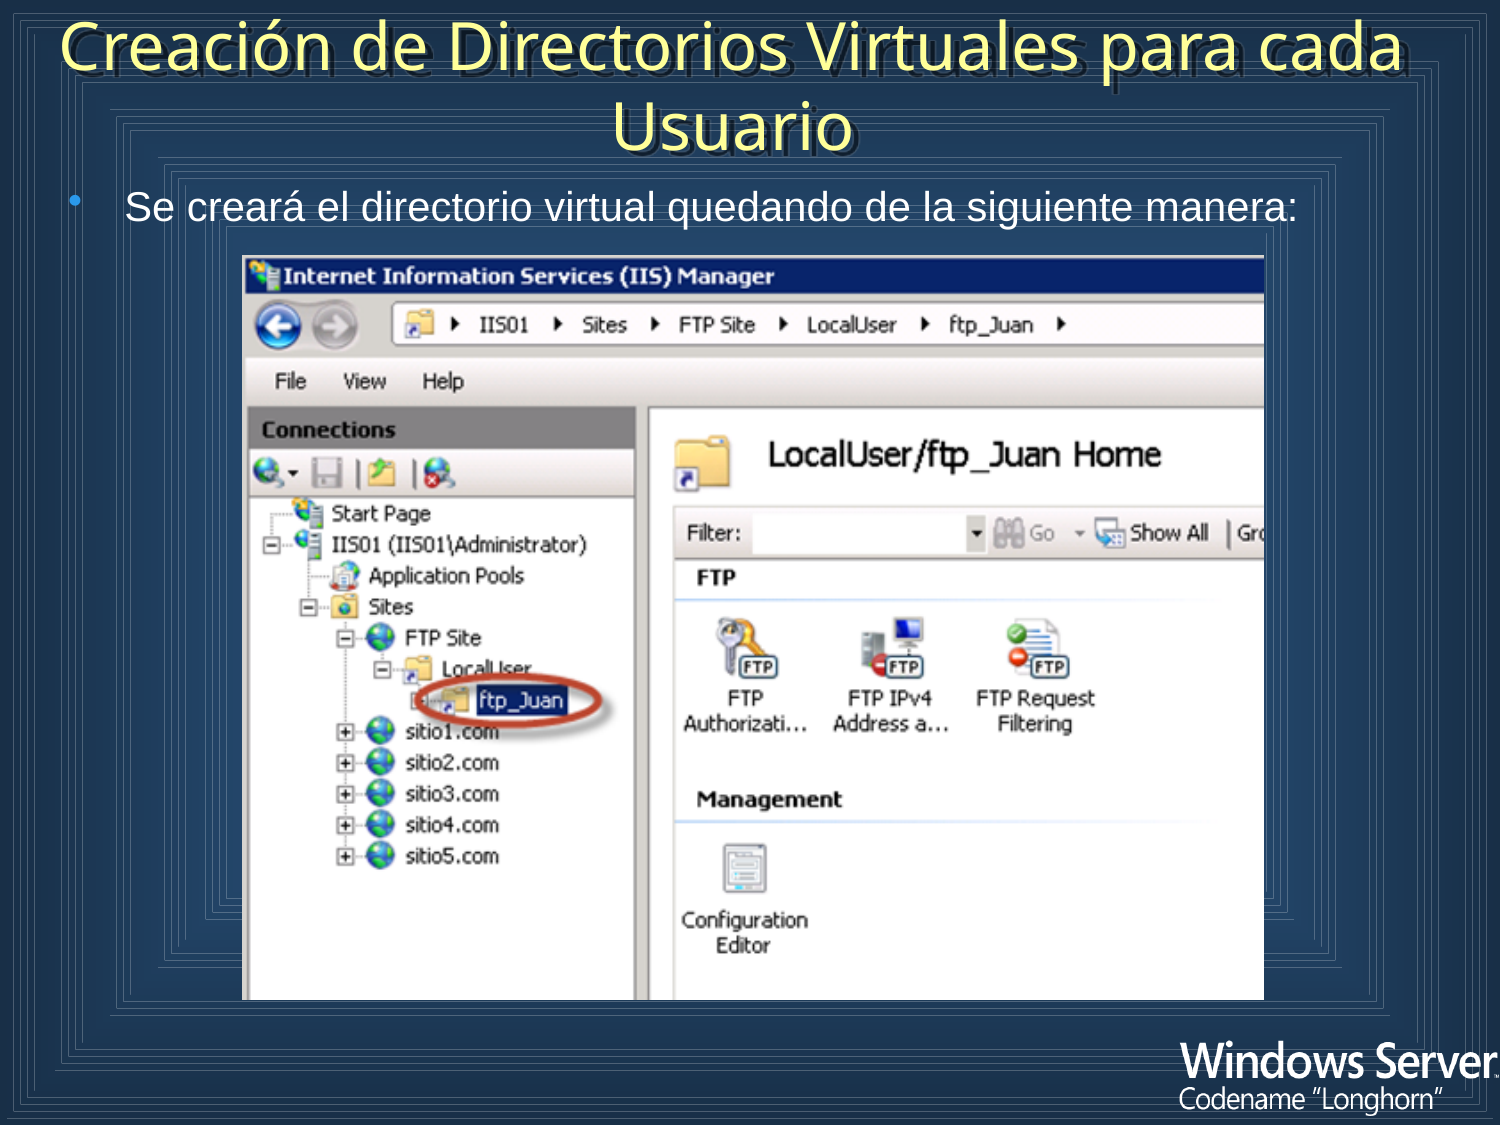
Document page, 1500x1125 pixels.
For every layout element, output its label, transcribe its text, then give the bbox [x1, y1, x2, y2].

title Creación de Directorios Virtuales para cada Usuario [41, 18, 1426, 150]
text_box Se creará el directorio virtual quedando de la siguiente manera: [53, 172, 1449, 681]
picture [241, 255, 1264, 1000]
